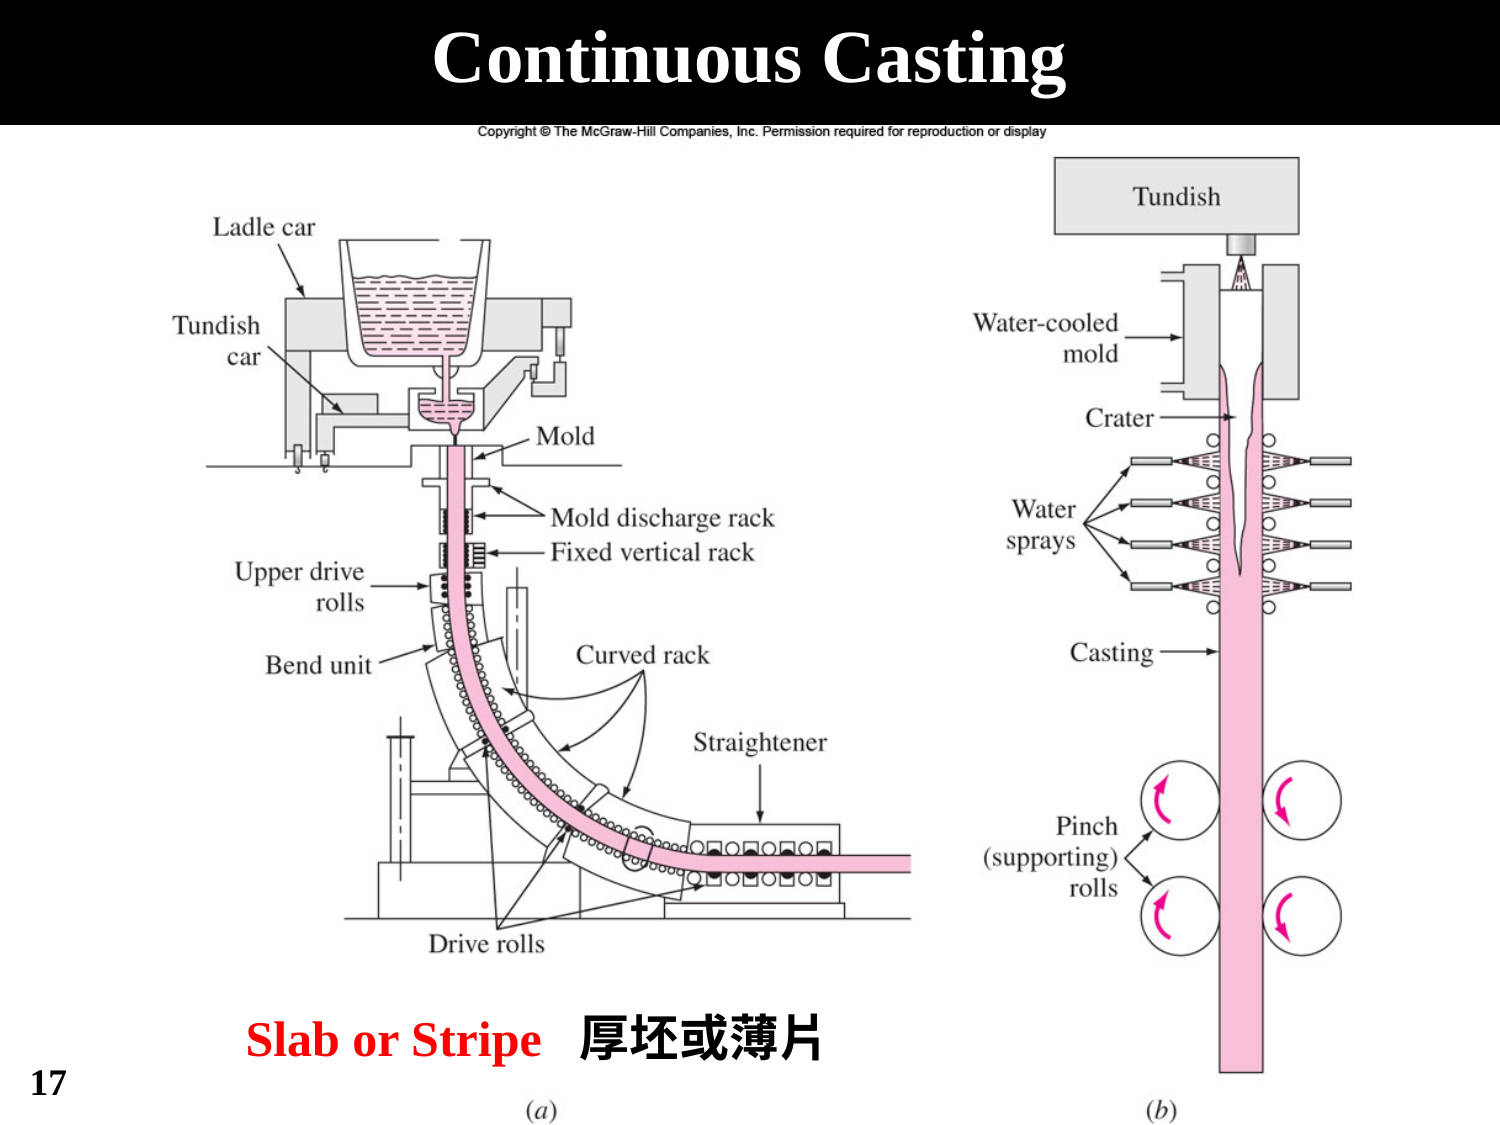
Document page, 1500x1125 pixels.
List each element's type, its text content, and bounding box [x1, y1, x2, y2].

text_box Continuous Casting [0, 0, 1500, 125]
slide_number 17 [0, 1049, 83, 1125]
picture [170, 125, 1353, 1125]
